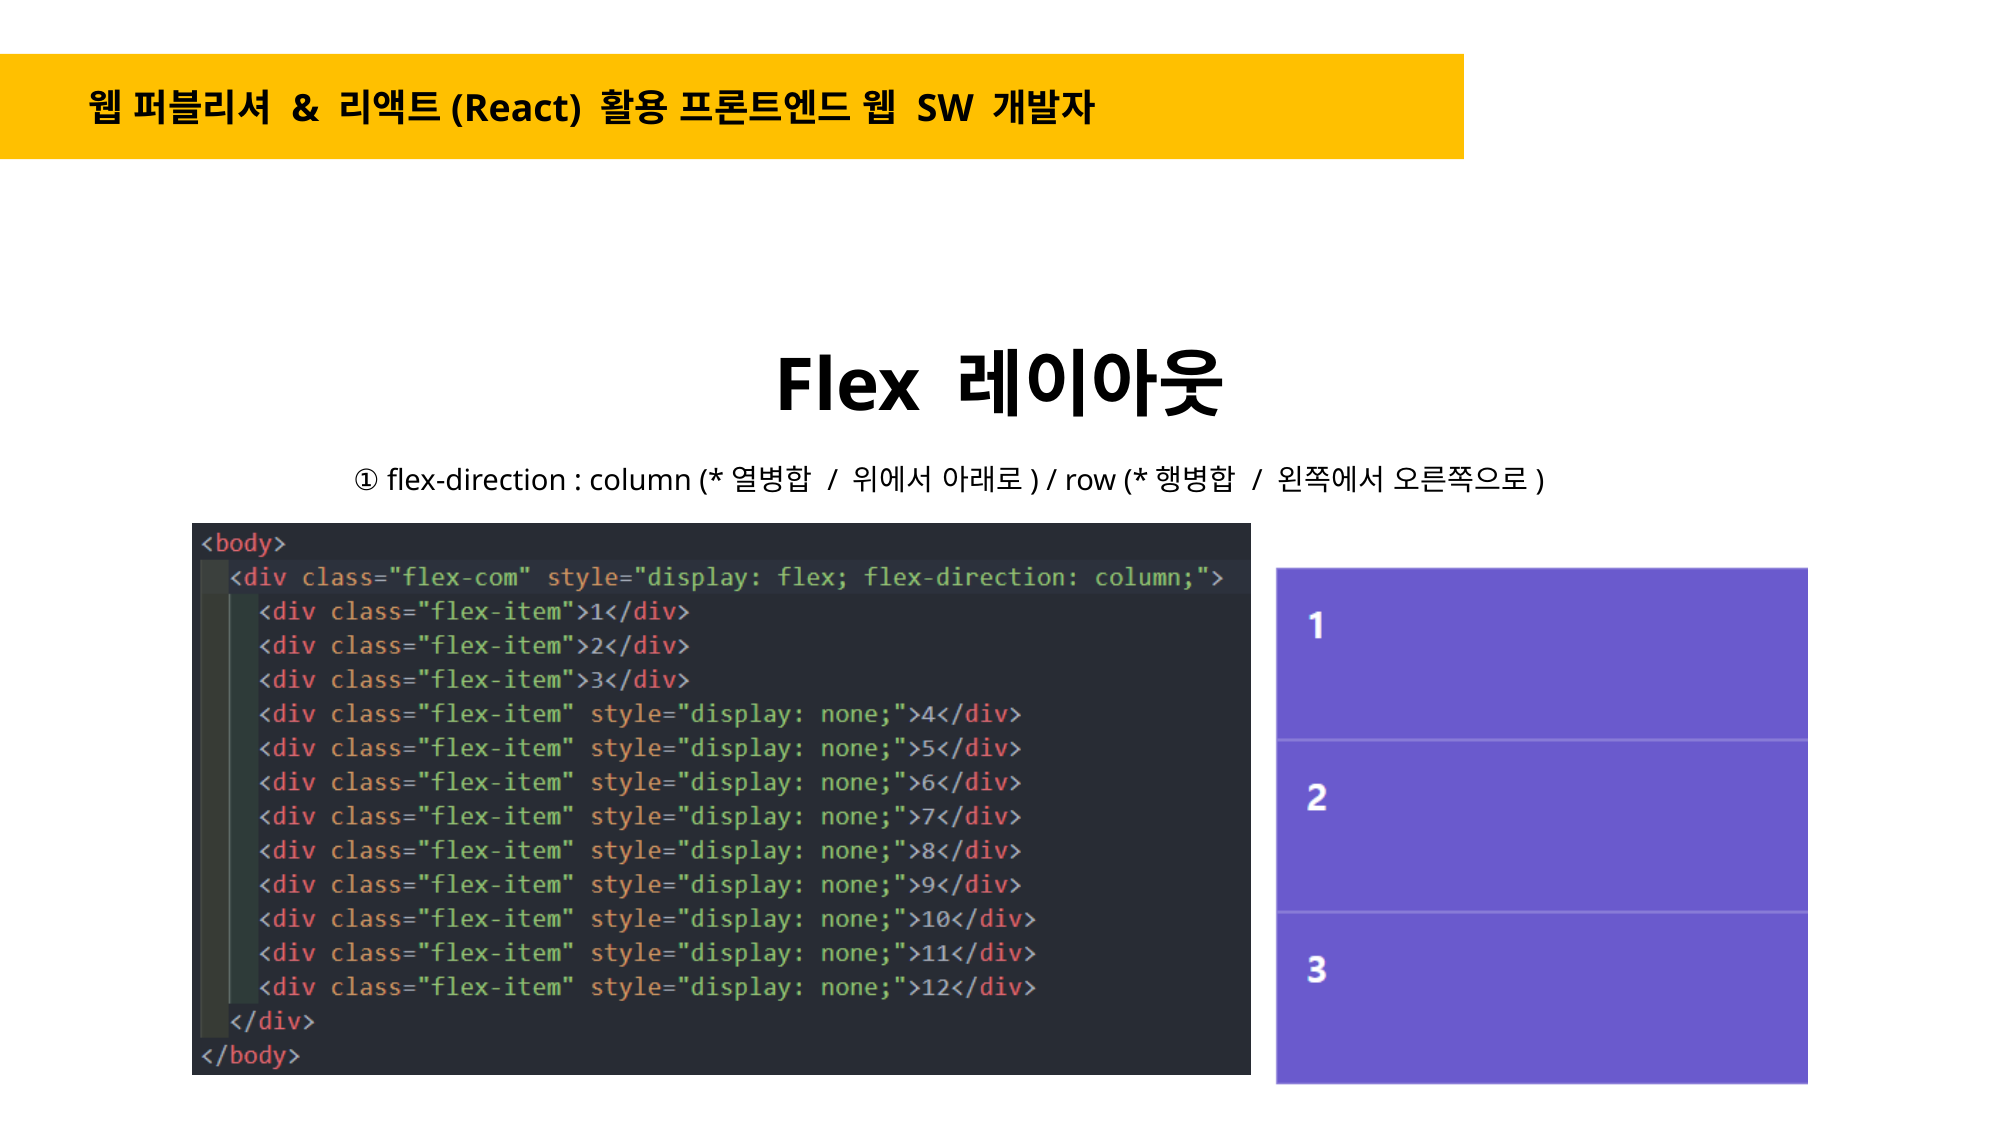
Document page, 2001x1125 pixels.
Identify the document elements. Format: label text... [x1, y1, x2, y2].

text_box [0, 53, 1464, 160]
text_box Flex 레이아웃 [218, 330, 1781, 433]
text_box ① flex-direction : column (*열병합 / 위에서 아래로) / row (*행병합 / 왼쪽에서 오른쪽으로) [338, 453, 1662, 504]
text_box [192, 523, 1808, 1108]
